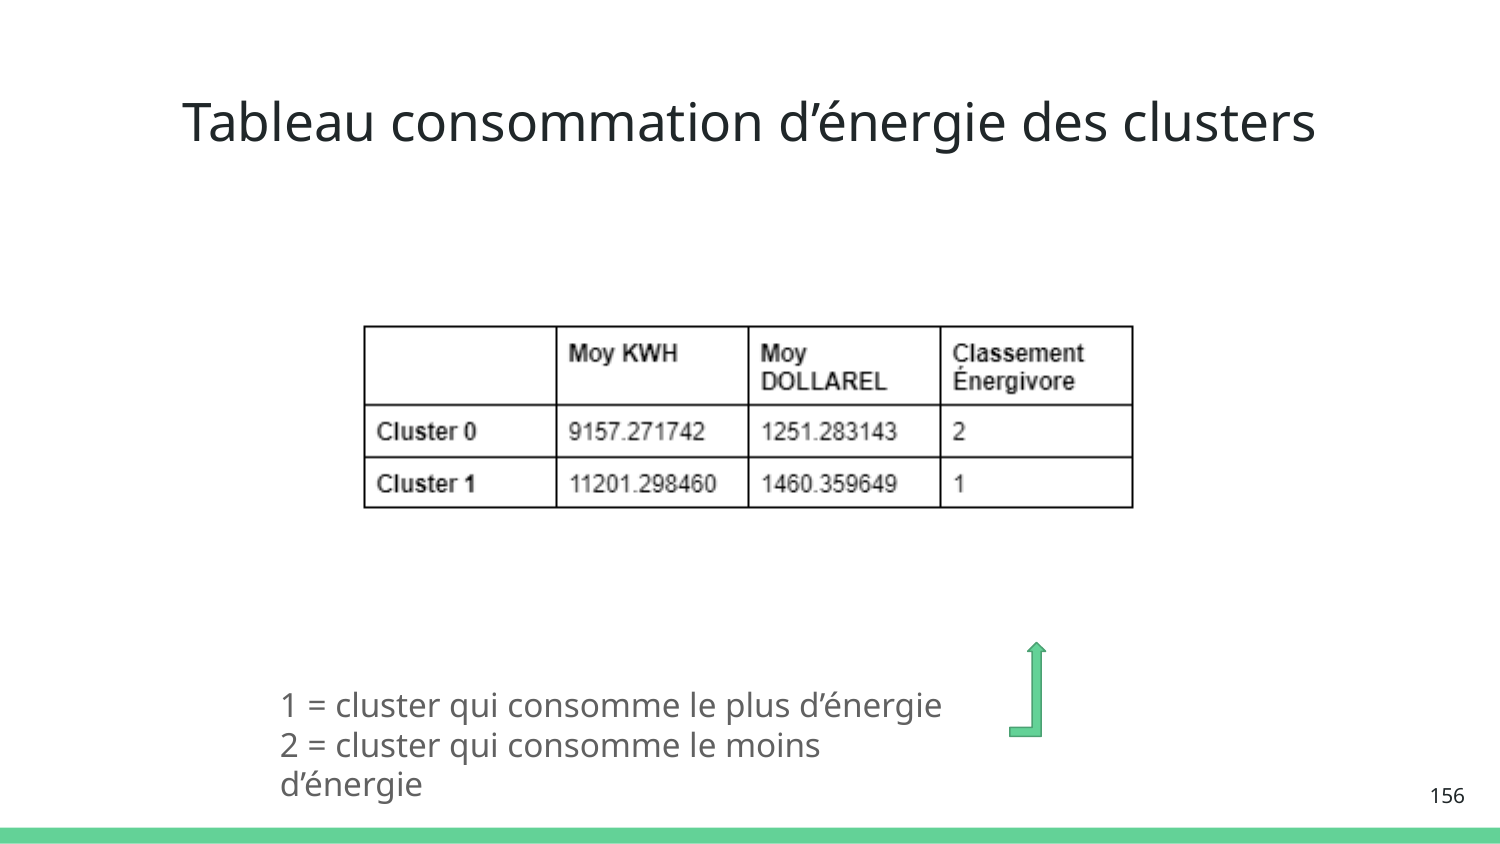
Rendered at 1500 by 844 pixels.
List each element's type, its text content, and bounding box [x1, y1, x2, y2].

text_box 1 = cluster qui consomme le plus d’énergie 2 = cluster qui consomme le moins d’énergie [264, 668, 966, 765]
slide_number ‹#› [1389, 764, 1480, 830]
title Tableau consommation d’énergie des clusters [51, 72, 1449, 167]
picture [348, 310, 1152, 525]
text_box [1009, 642, 1046, 737]
